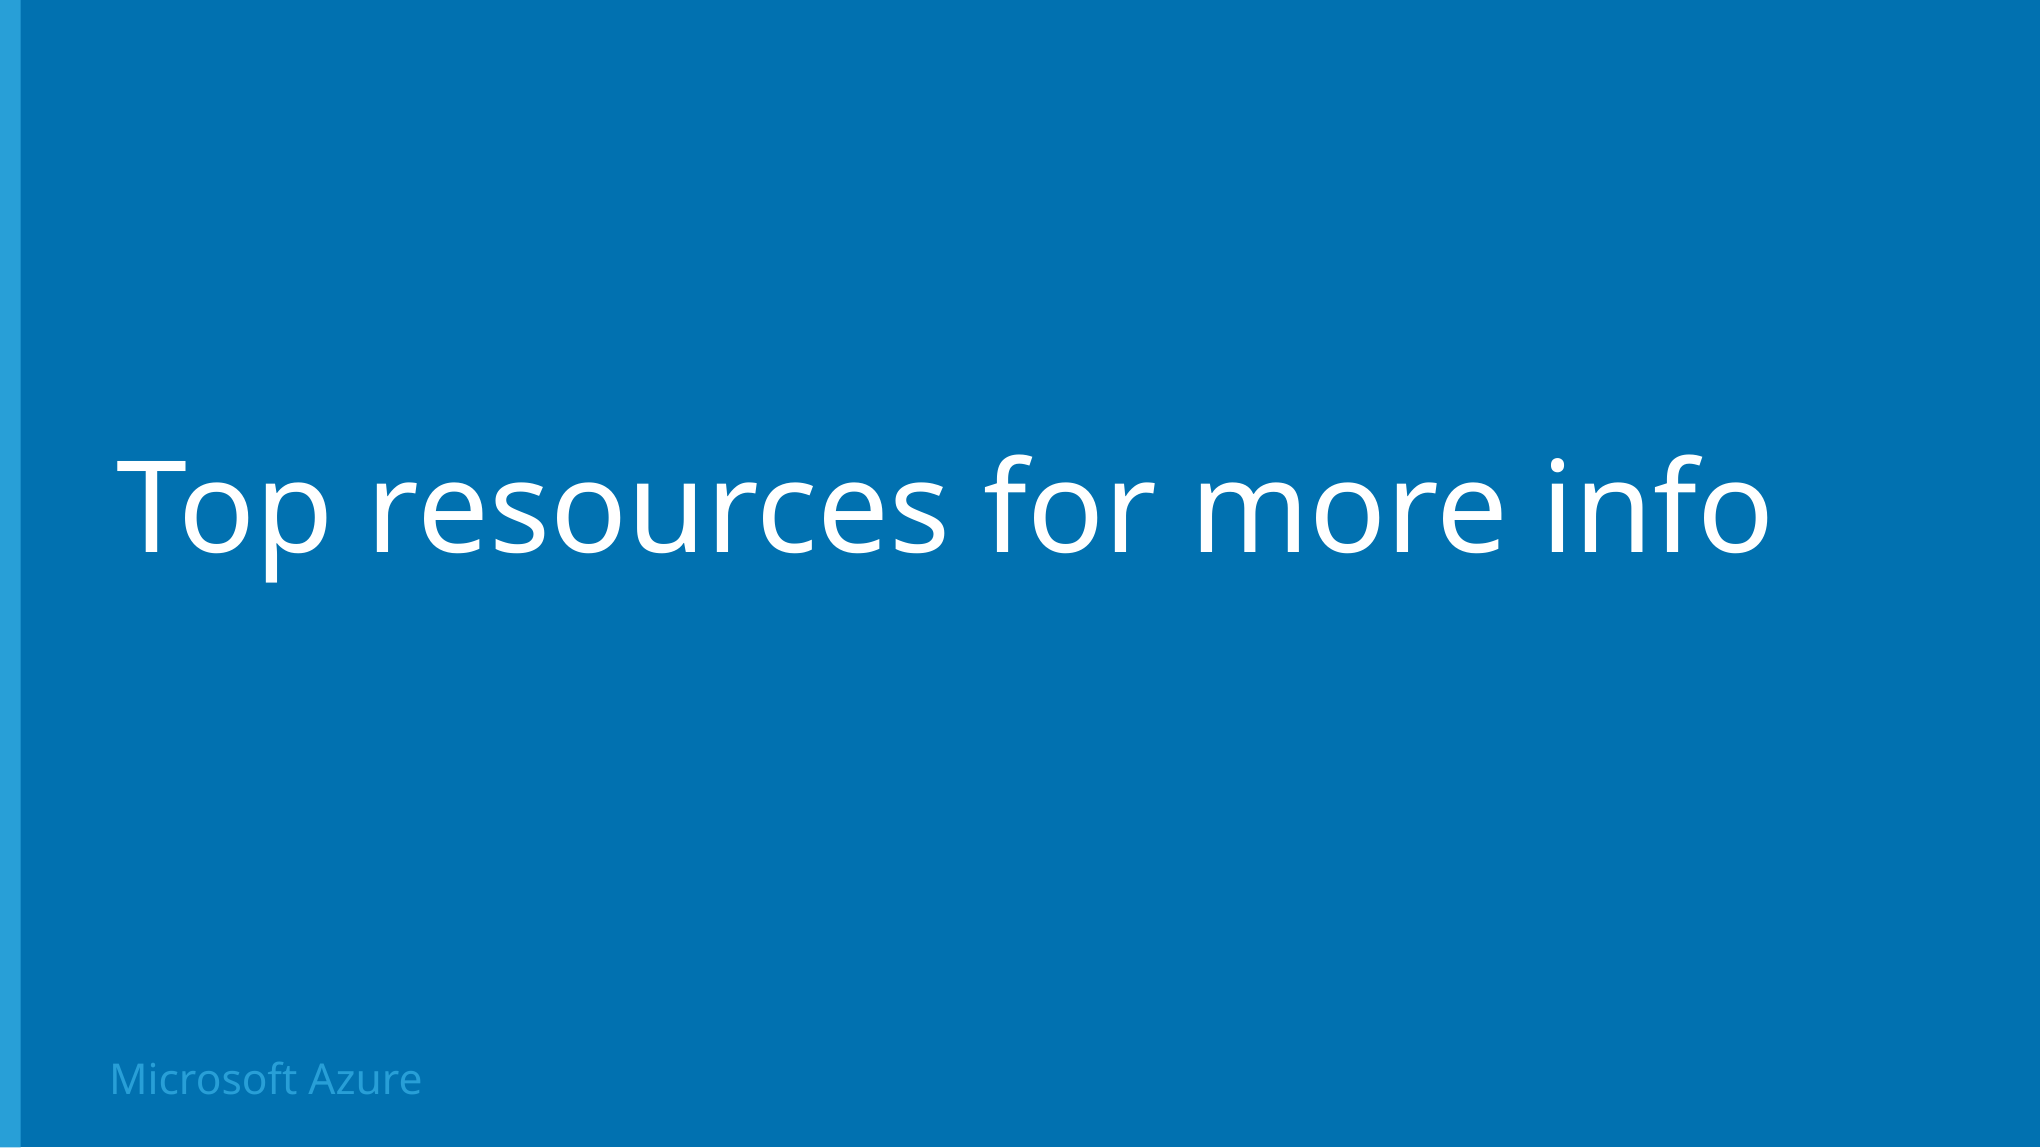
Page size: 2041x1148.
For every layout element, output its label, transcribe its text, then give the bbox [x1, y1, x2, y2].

title Top resources for more info [101, 187, 1948, 588]
